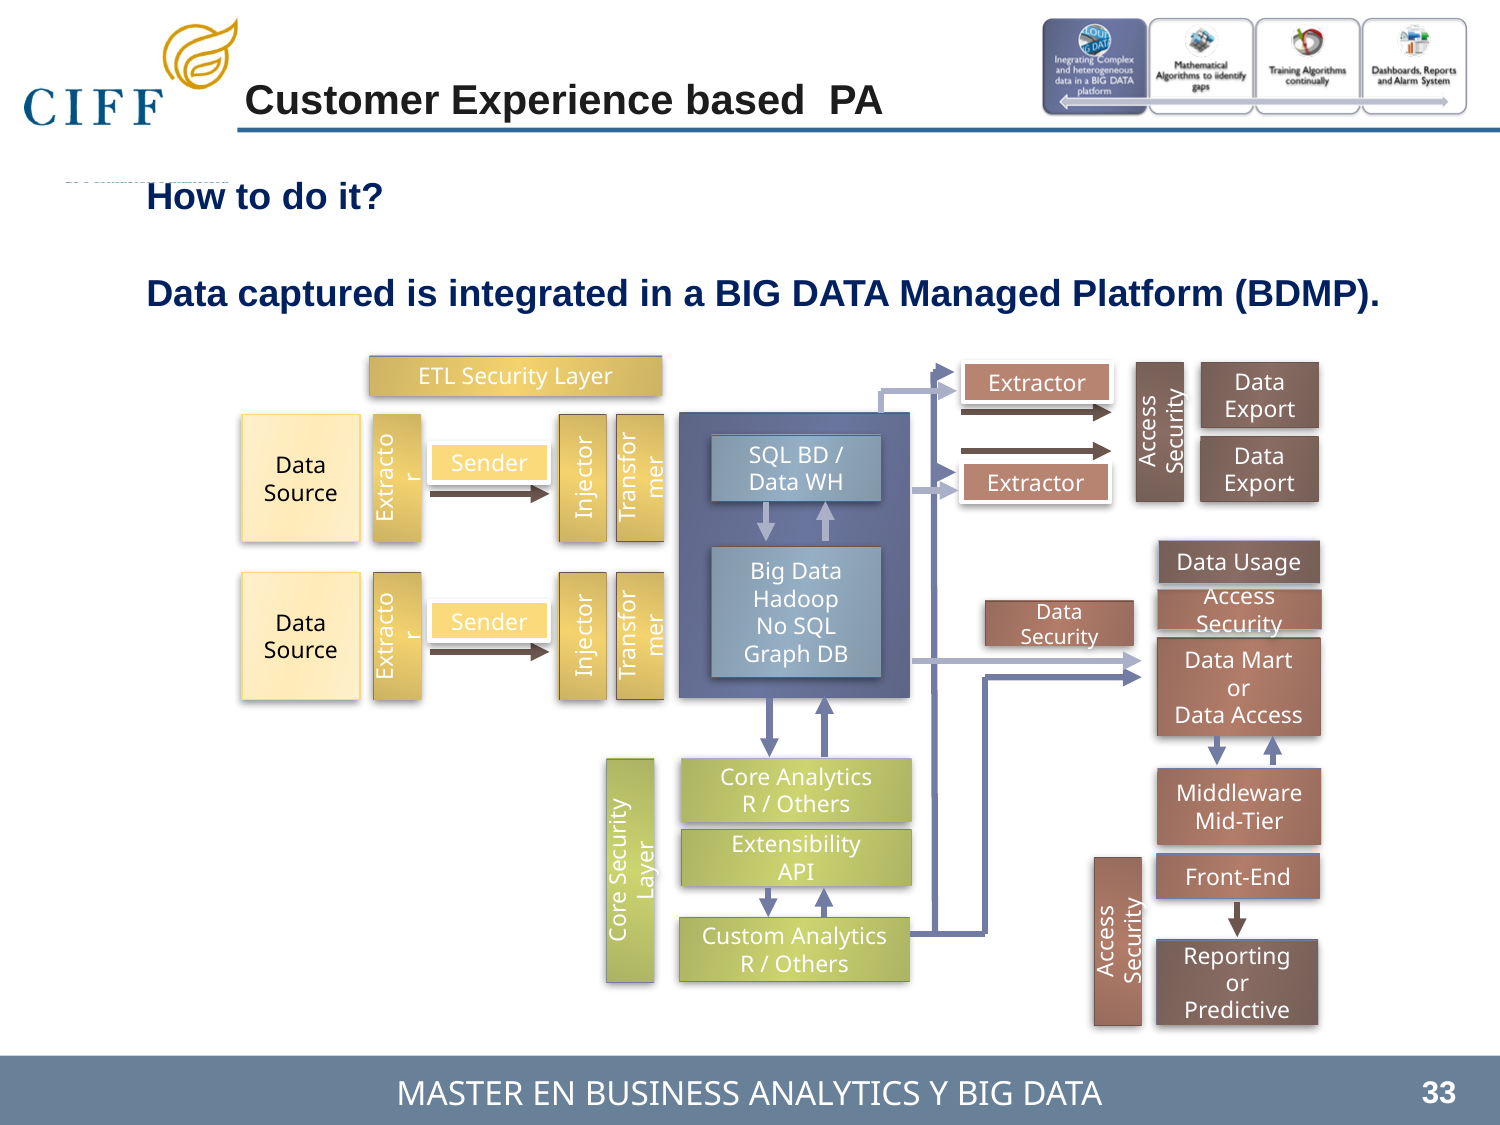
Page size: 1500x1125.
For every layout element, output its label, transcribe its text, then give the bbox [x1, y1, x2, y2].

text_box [241, 355, 1322, 1026]
text_box Customer Experience based PA [229, 0, 1484, 131]
picture [24, 17, 229, 129]
picture [1039, 16, 1470, 120]
slide_number 33 [1385, 1064, 1494, 1121]
list How to do it? Data captured is integrated in a BIG DATA Managed Platform (BDMP). [75, 164, 1483, 975]
